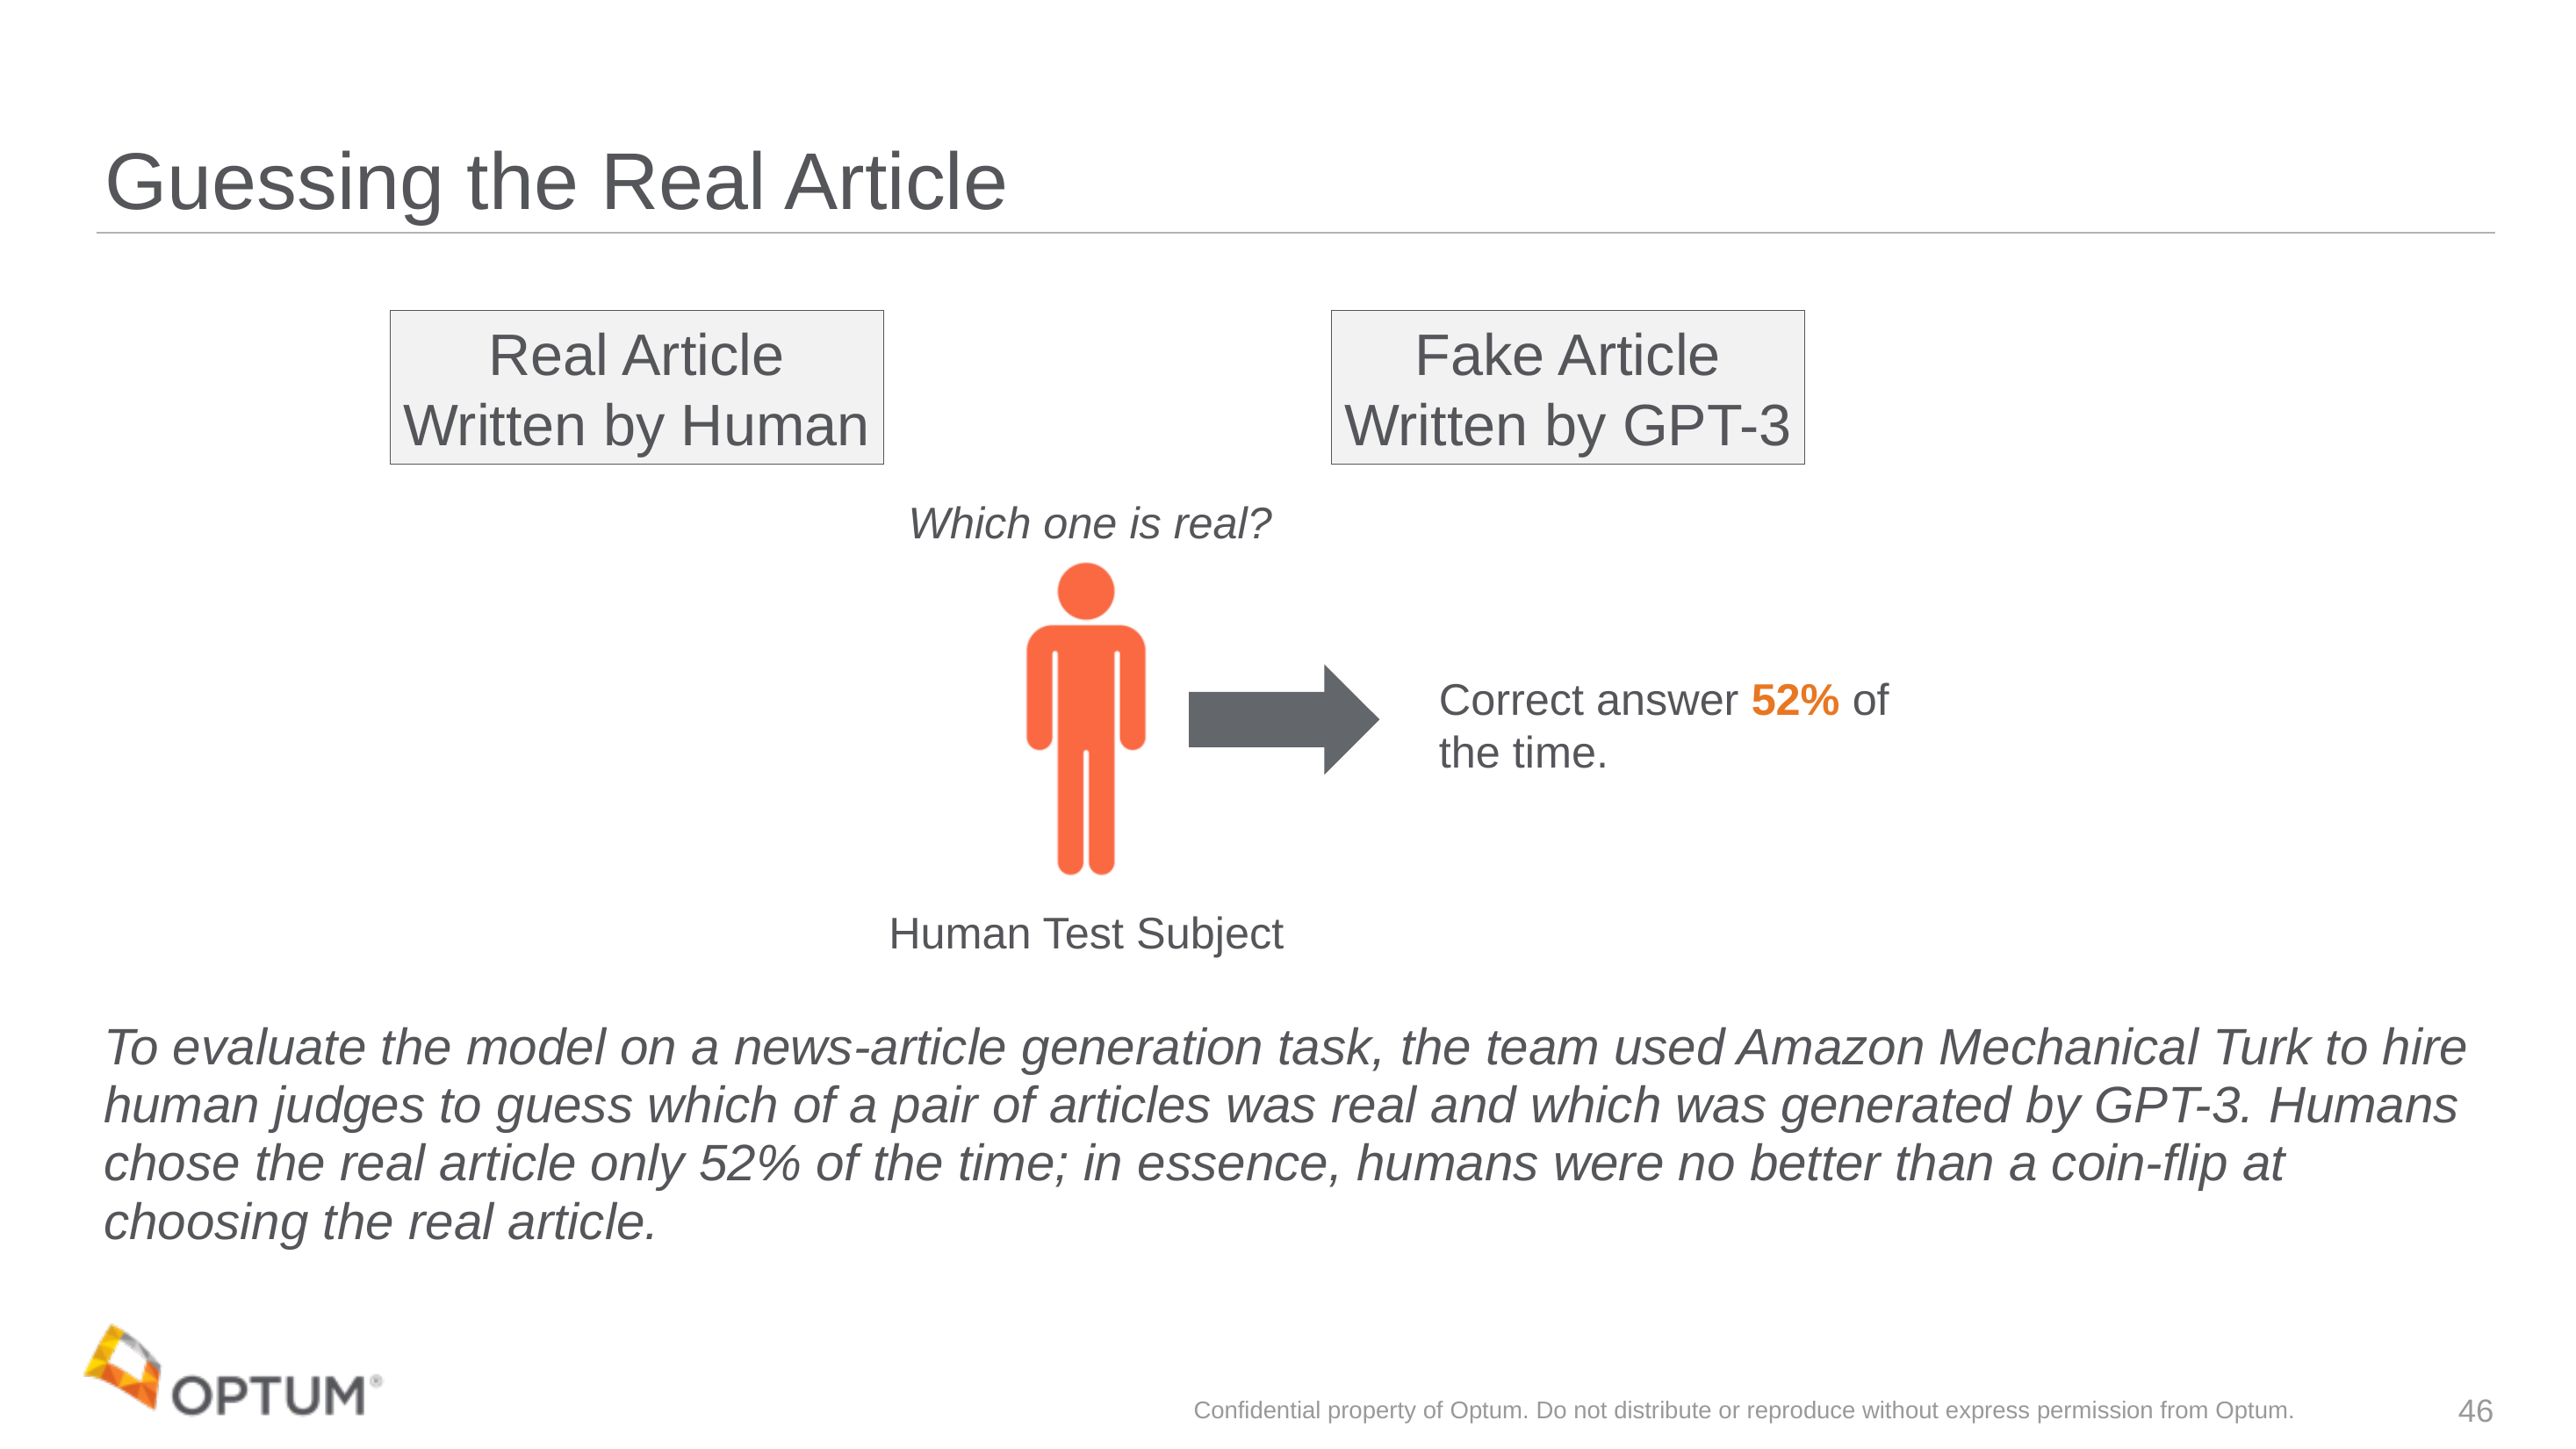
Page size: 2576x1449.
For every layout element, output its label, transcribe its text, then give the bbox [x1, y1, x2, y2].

text_box Which one is real? [895, 487, 1285, 554]
text_box [1188, 661, 1381, 777]
slide_number 46 [2379, 1370, 2494, 1448]
picture [1023, 560, 1149, 879]
title Guessing the Real Article [104, 0, 2495, 227]
text_box Human Test Subject [875, 898, 1298, 964]
footer Confidential property of Optum. Do not distribute or reproduce without express permission from Optum. [1119, 1370, 2371, 1448]
text_box Correct answer 52% of the time. [1426, 664, 1922, 783]
text_box Fake Article Written by GPT-3 [1331, 310, 1805, 465]
list To evaluate the model on a news-article generation task, the team used Amazon Mechanical Turk to hire human judges to guess which of a pair of articles was real and which was generated by GPT-3. Humans chose the real article only 52% of the time; in essence, humans were no better than a coin-flip at choosing the real article. [104, 1018, 2494, 1309]
picture [83, 1323, 385, 1417]
text_box Real Article Written by Human [390, 310, 884, 465]
